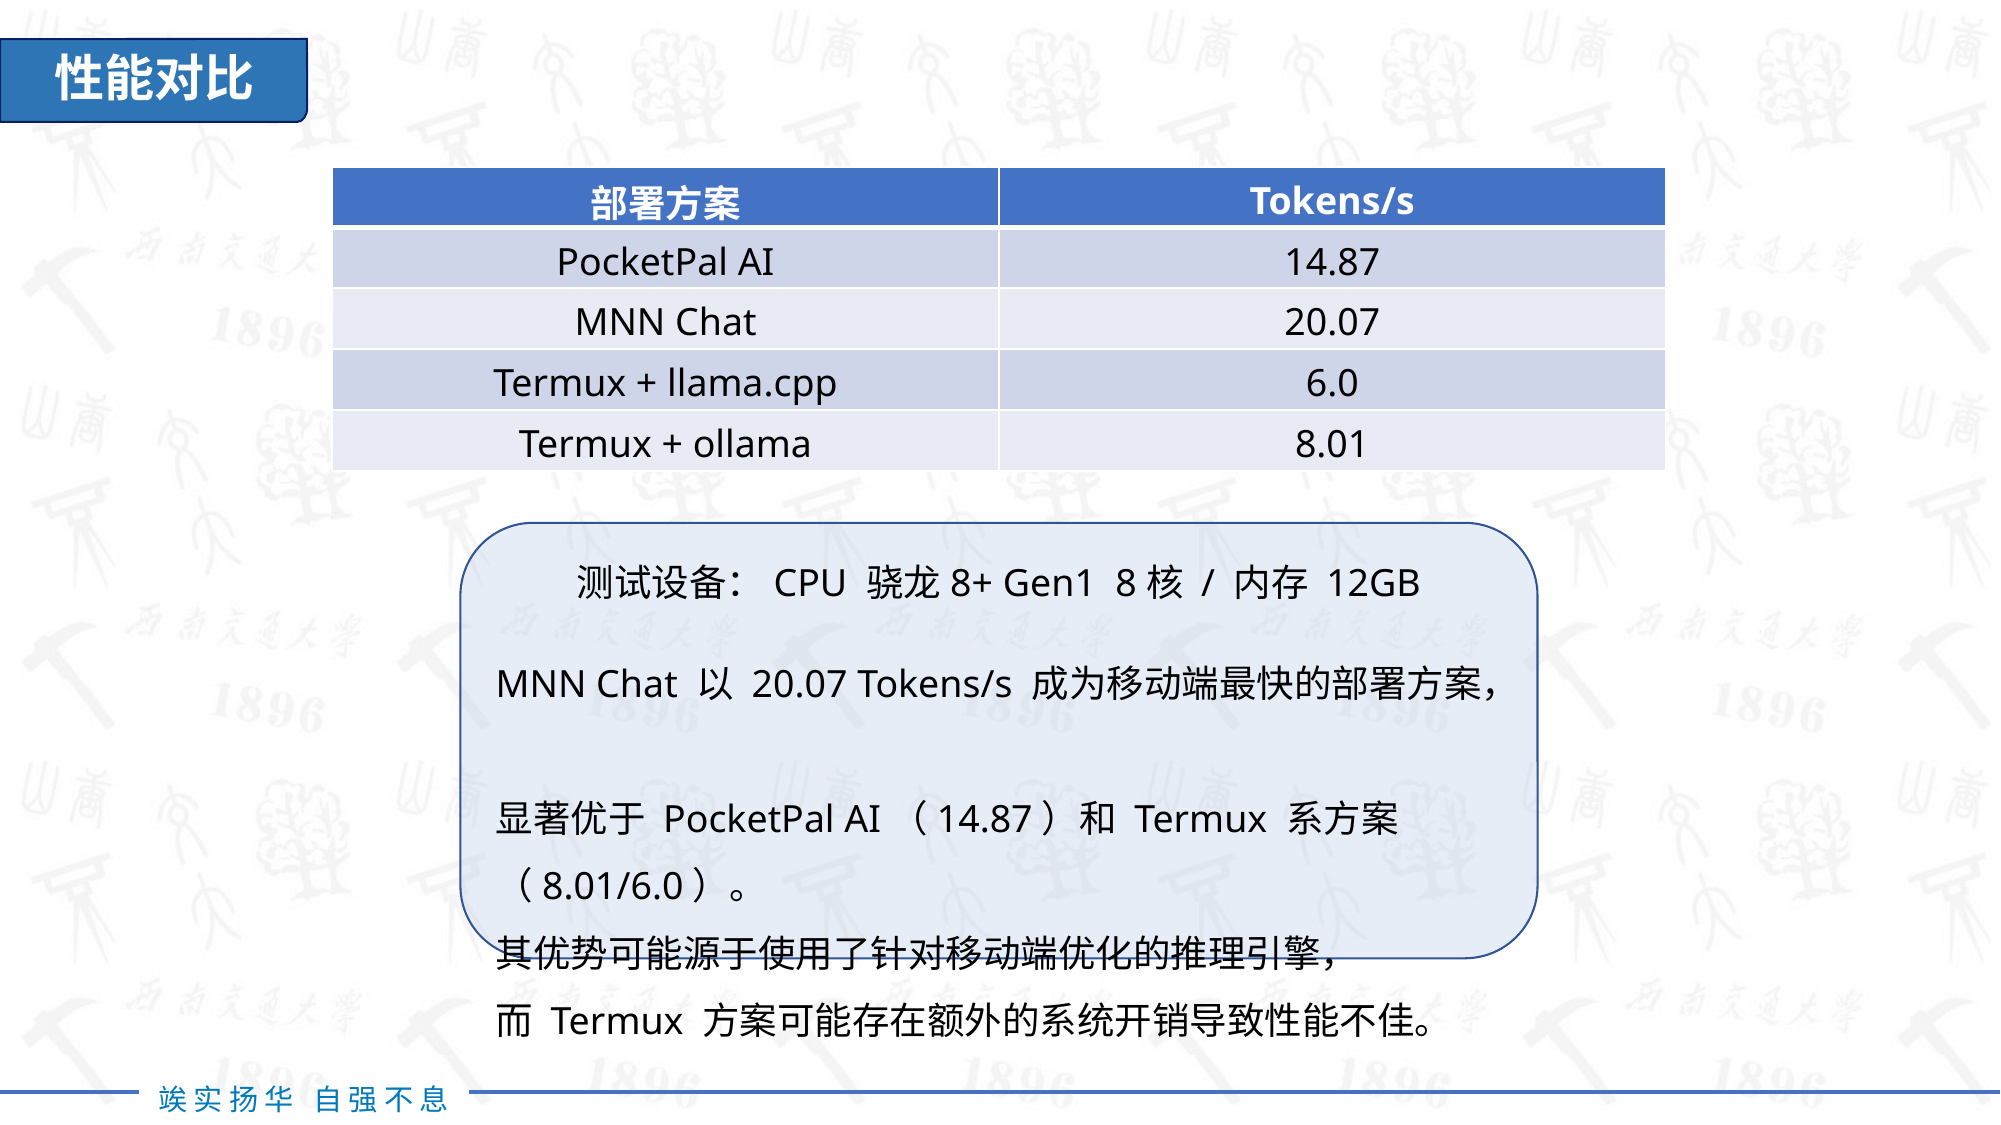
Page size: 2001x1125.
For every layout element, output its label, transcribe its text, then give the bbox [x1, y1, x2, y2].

table_header Tokens/s [1000, 168, 1665, 225]
table_cell Termux + llama.cpp [333, 350, 998, 409]
text_box 测试设备：CPU 骁龙8+ Gen1 8核 / 内存 12GB [562, 551, 1436, 612]
text_box MNN Chat 以 20.07 Tokens/s 成为移动端最快的部署方案， 显著优于 PocketPal AI（14.87）和 Termux 系方案（8.01/6.0）。 其优势可能源于使用了针对移动端优化的推理引擎， 而 Termux 方案可能存在额外的系统开销导致性能不佳。 [480, 629, 1518, 1050]
table_cell 14.87 [1000, 230, 1665, 287]
text_box 性能对比 [39, 38, 336, 114]
table_header 部署方案 [333, 168, 998, 225]
text_box [459, 521, 1539, 937]
table_cell MNN Chat [333, 289, 998, 348]
text_box [0, 38, 308, 123]
table_cell Termux + ollama [333, 411, 998, 470]
table_cell PocketPal AI [333, 230, 998, 287]
table_cell 8.01 [1000, 411, 1665, 470]
table_cell 6.0 [1000, 350, 1665, 409]
table_cell 20.07 [1000, 289, 1665, 348]
